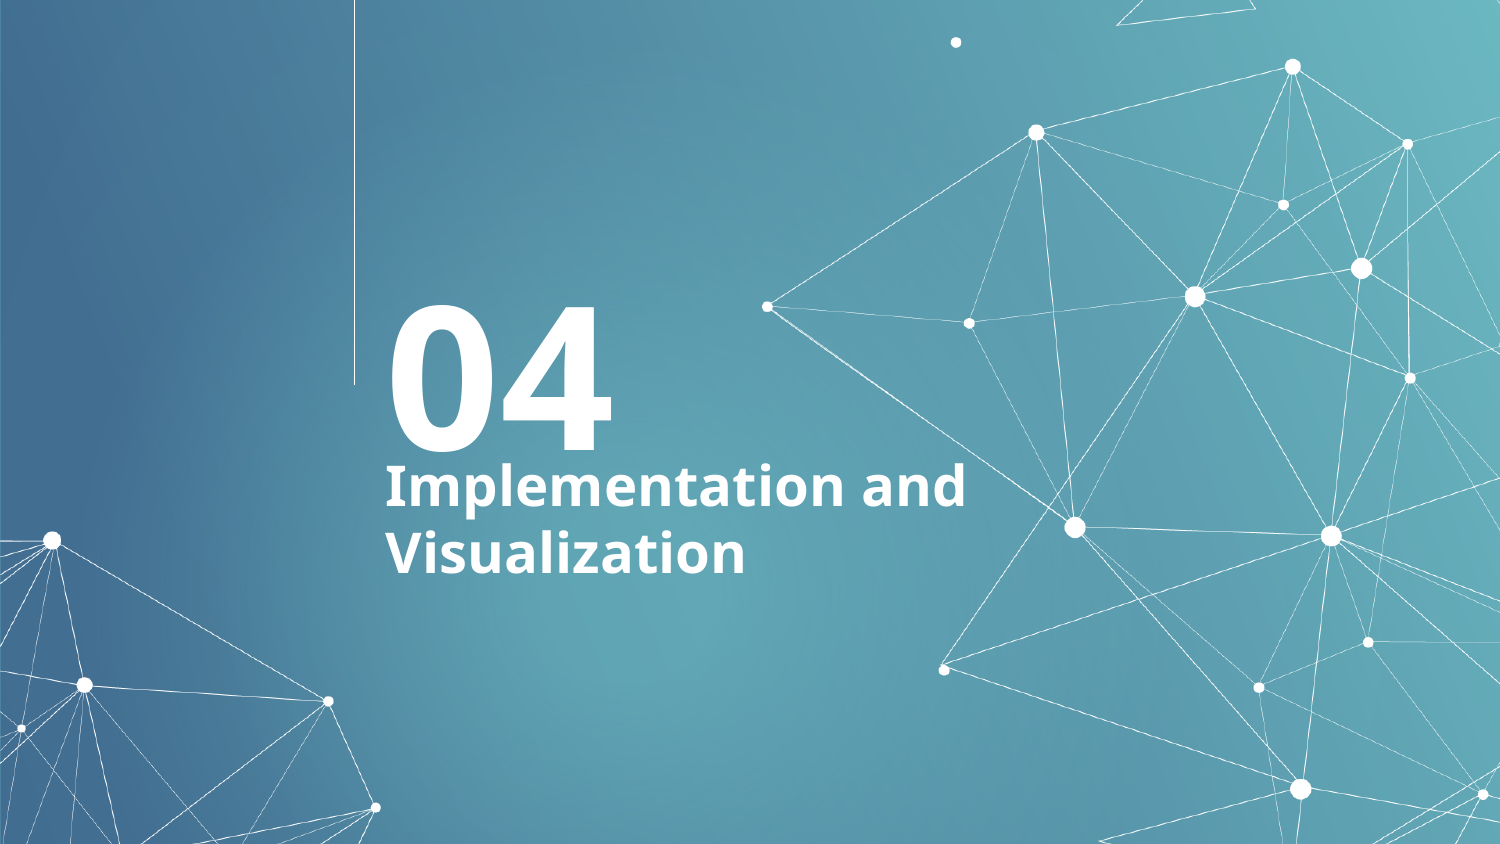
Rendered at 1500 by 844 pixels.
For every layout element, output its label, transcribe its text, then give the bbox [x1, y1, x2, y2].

picture [0, 0, 1500, 844]
title 04 [370, 308, 860, 433]
title Implementation and Visualization [370, 359, 1224, 676]
